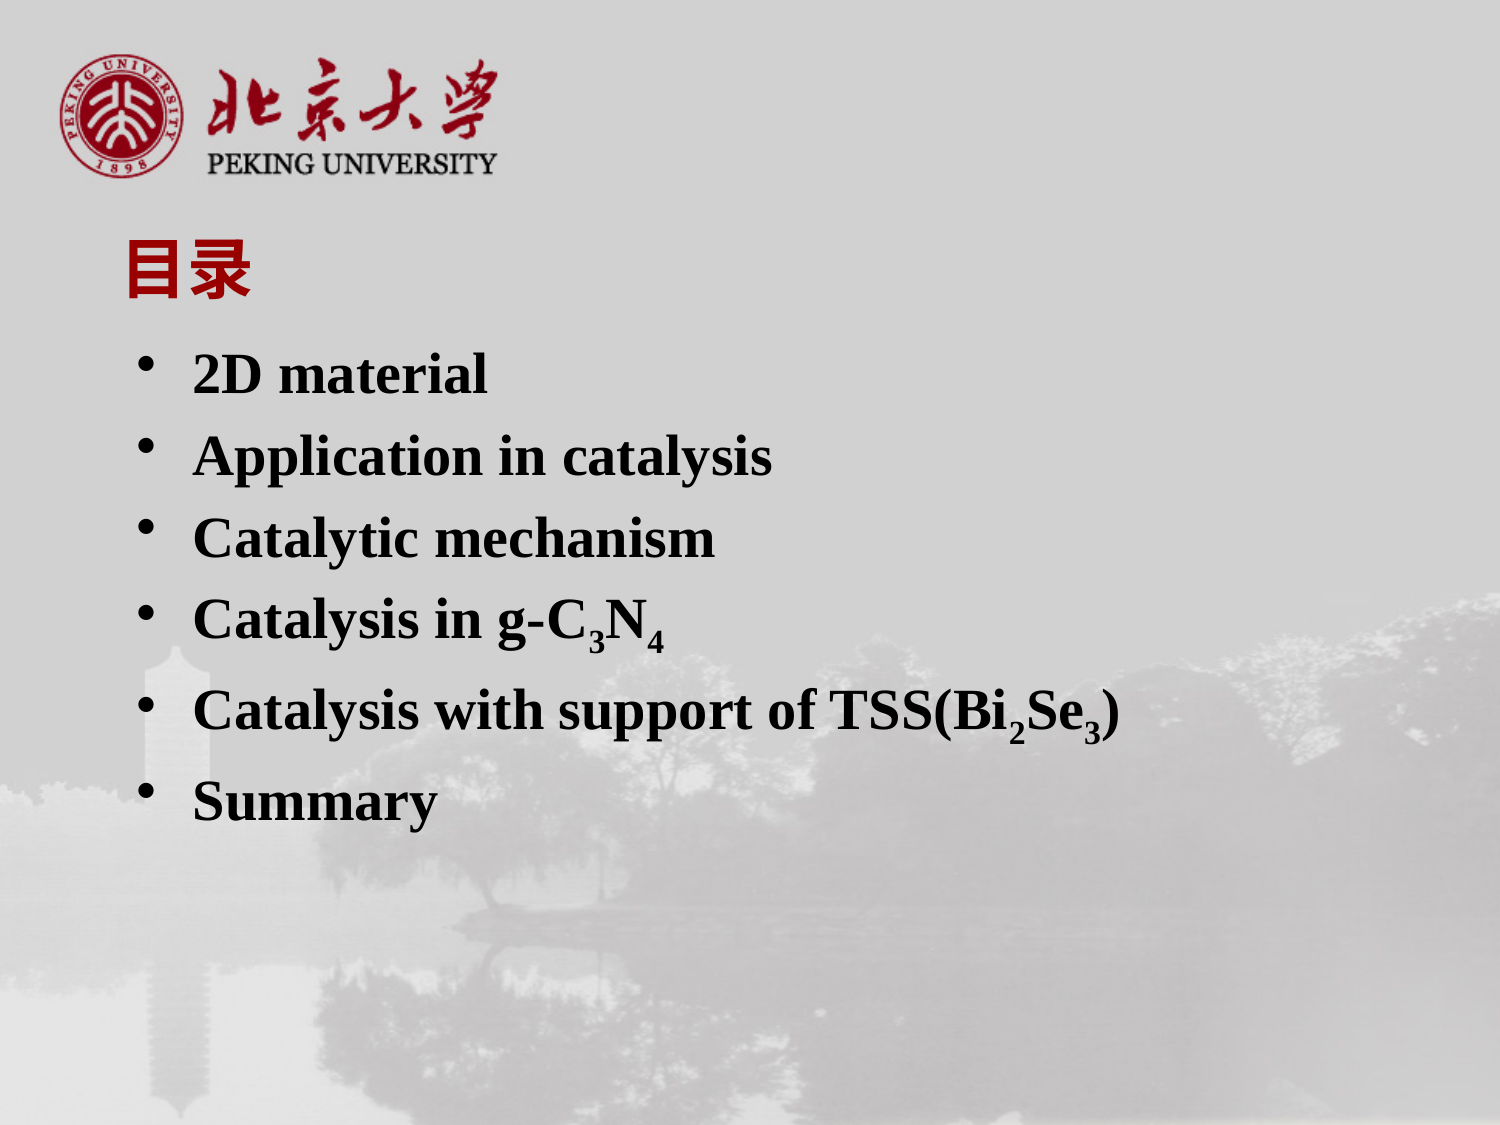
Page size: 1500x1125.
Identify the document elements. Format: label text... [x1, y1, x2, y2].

list 2D material Application in catalysis Catalytic mechanism Catalysis in g-C3N4 Catalysis with support of TSS(Bi2Se3) Summary [121, 328, 1259, 903]
picture [0, 0, 1500, 1125]
title 目录 [87, 205, 300, 329]
